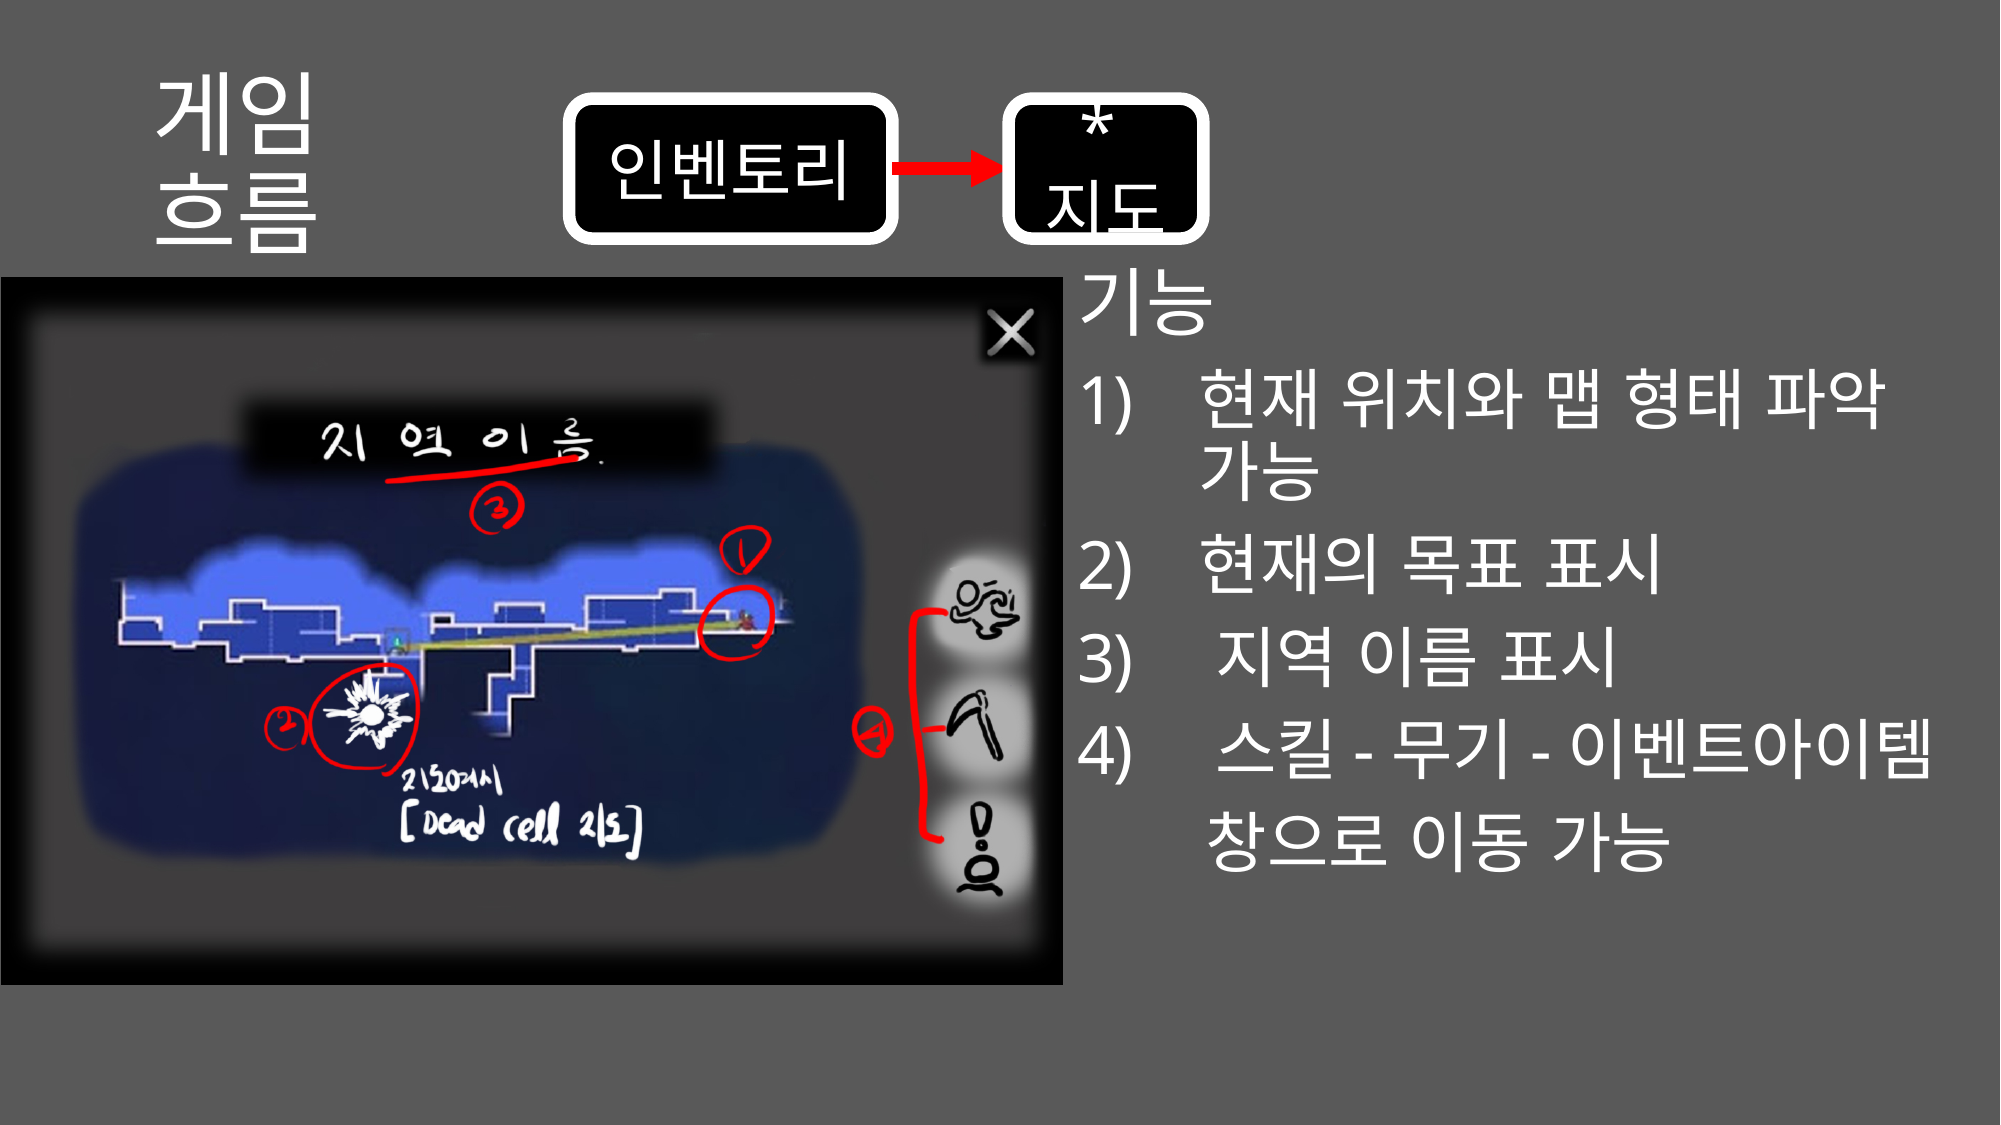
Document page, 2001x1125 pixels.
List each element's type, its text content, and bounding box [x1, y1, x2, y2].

picture [1, 277, 1063, 985]
text_box *지도 [1007, 97, 1205, 240]
title 게임 흐름 [137, 59, 517, 277]
text_box 인벤토리 [568, 97, 894, 240]
text_box 기능 현재 위치와 맵 형태 파악 가능 현재의 목표 표시 지역 이름 표시 스킬-무기-이벤트아이템 창으로 이동 가능 [1062, 257, 1957, 1024]
